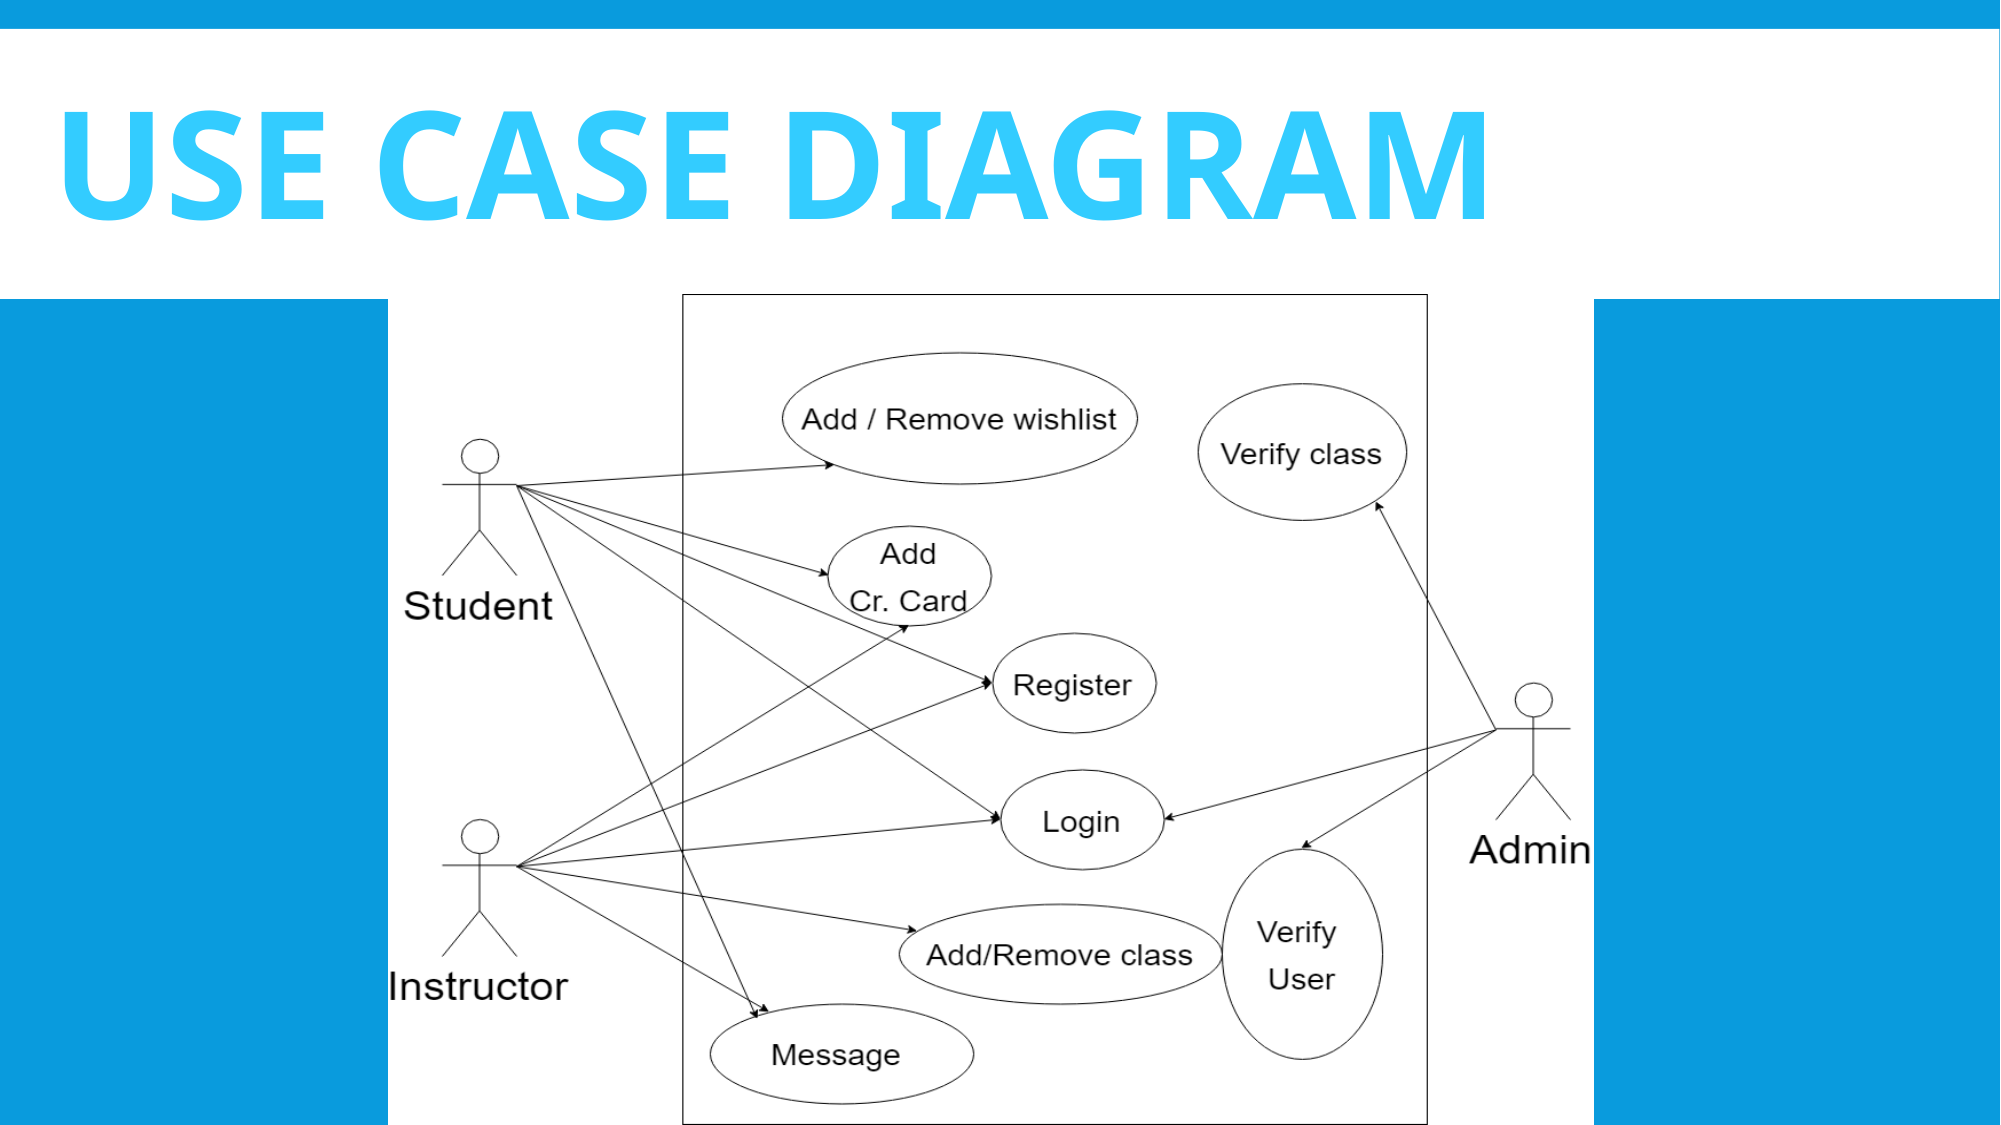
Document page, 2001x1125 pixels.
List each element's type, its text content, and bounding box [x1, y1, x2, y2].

picture [388, 294, 1594, 1125]
text_box USE CASE DIAGRAM [37, 73, 1806, 274]
